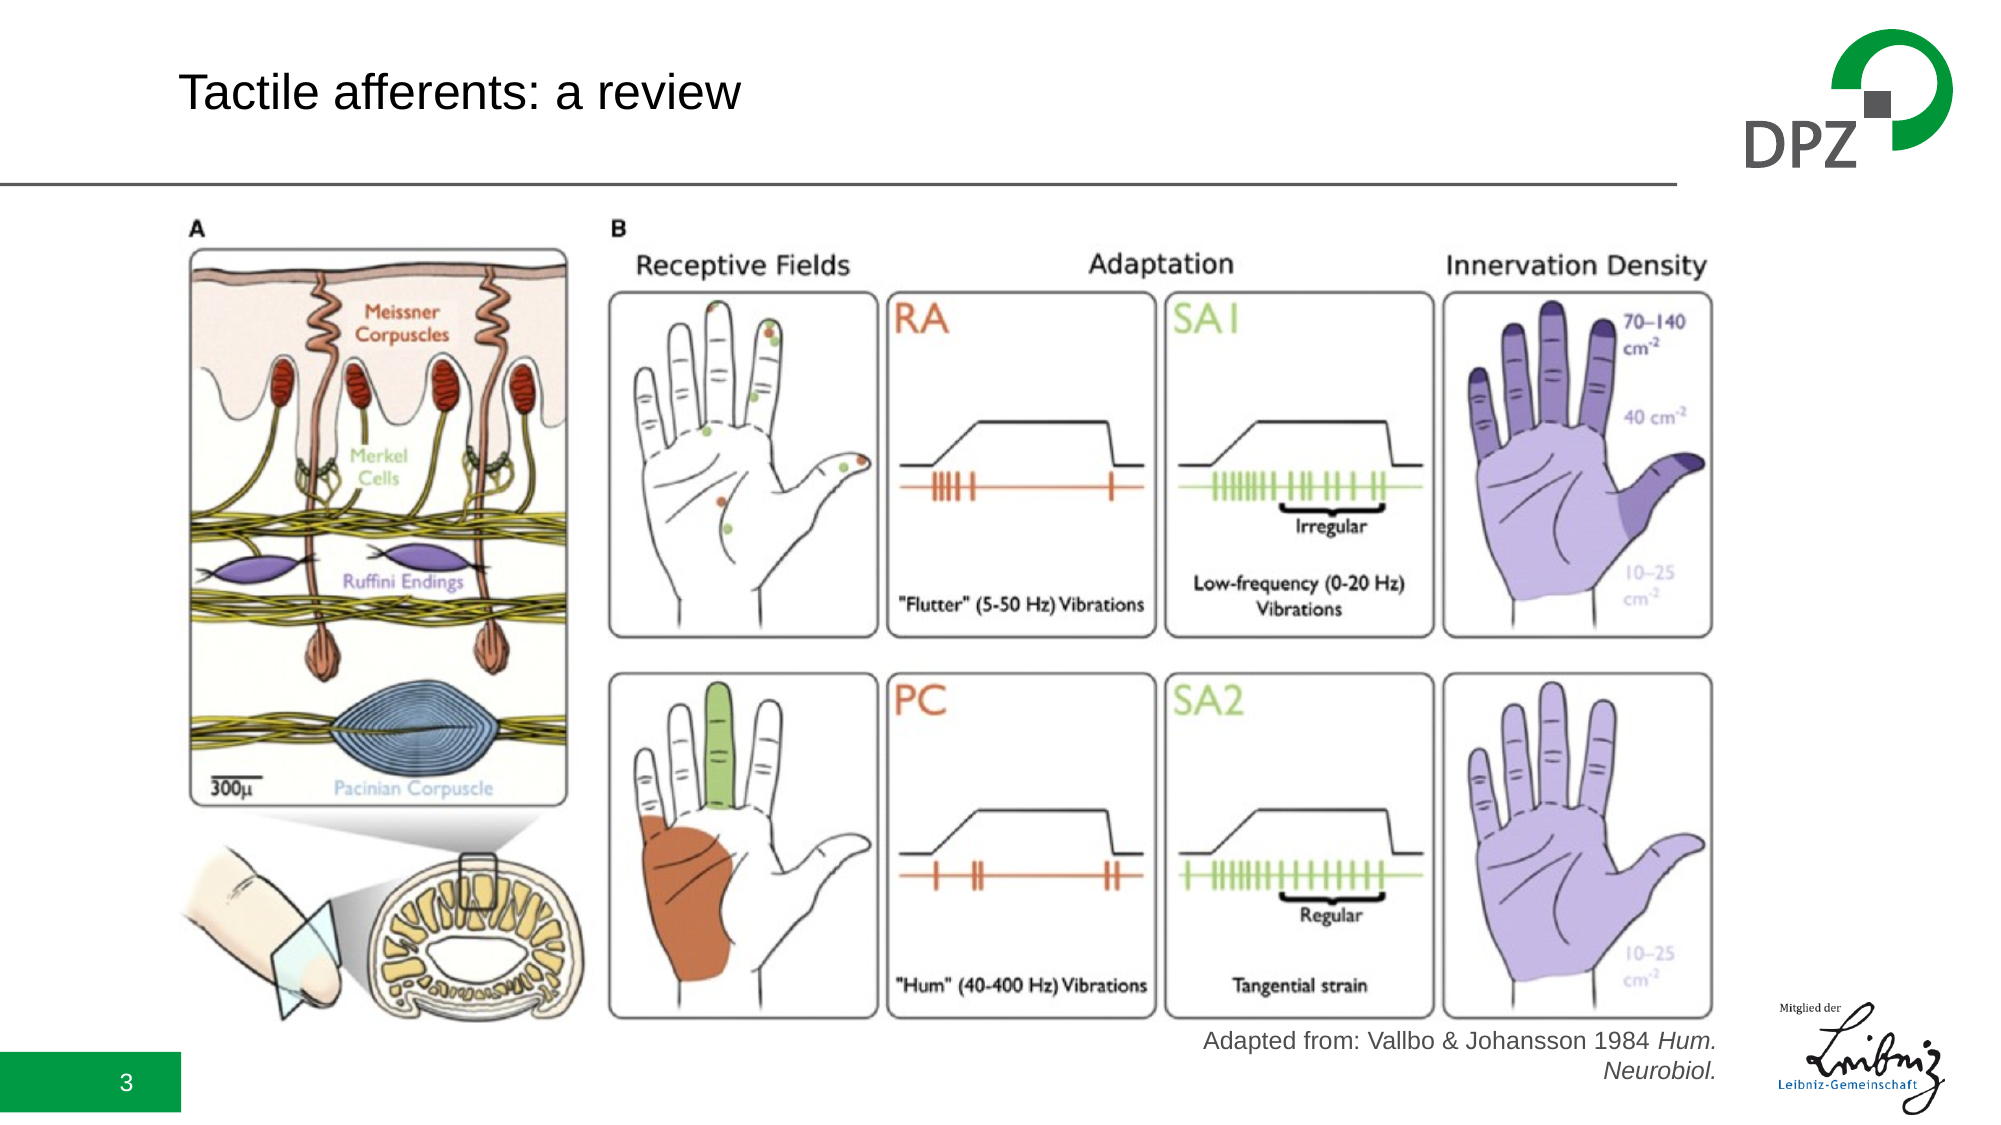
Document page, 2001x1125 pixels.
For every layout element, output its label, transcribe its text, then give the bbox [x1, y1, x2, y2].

picture [163, 196, 1747, 1029]
text_box Adapted from: Vallbo & Johansson 1984 Hum. Neurobiol. [1070, 1036, 1733, 1092]
picture [1779, 1002, 1945, 1115]
slide_number 3 [0, 1058, 149, 1123]
title Tactile afferents: a review [163, 42, 1579, 137]
